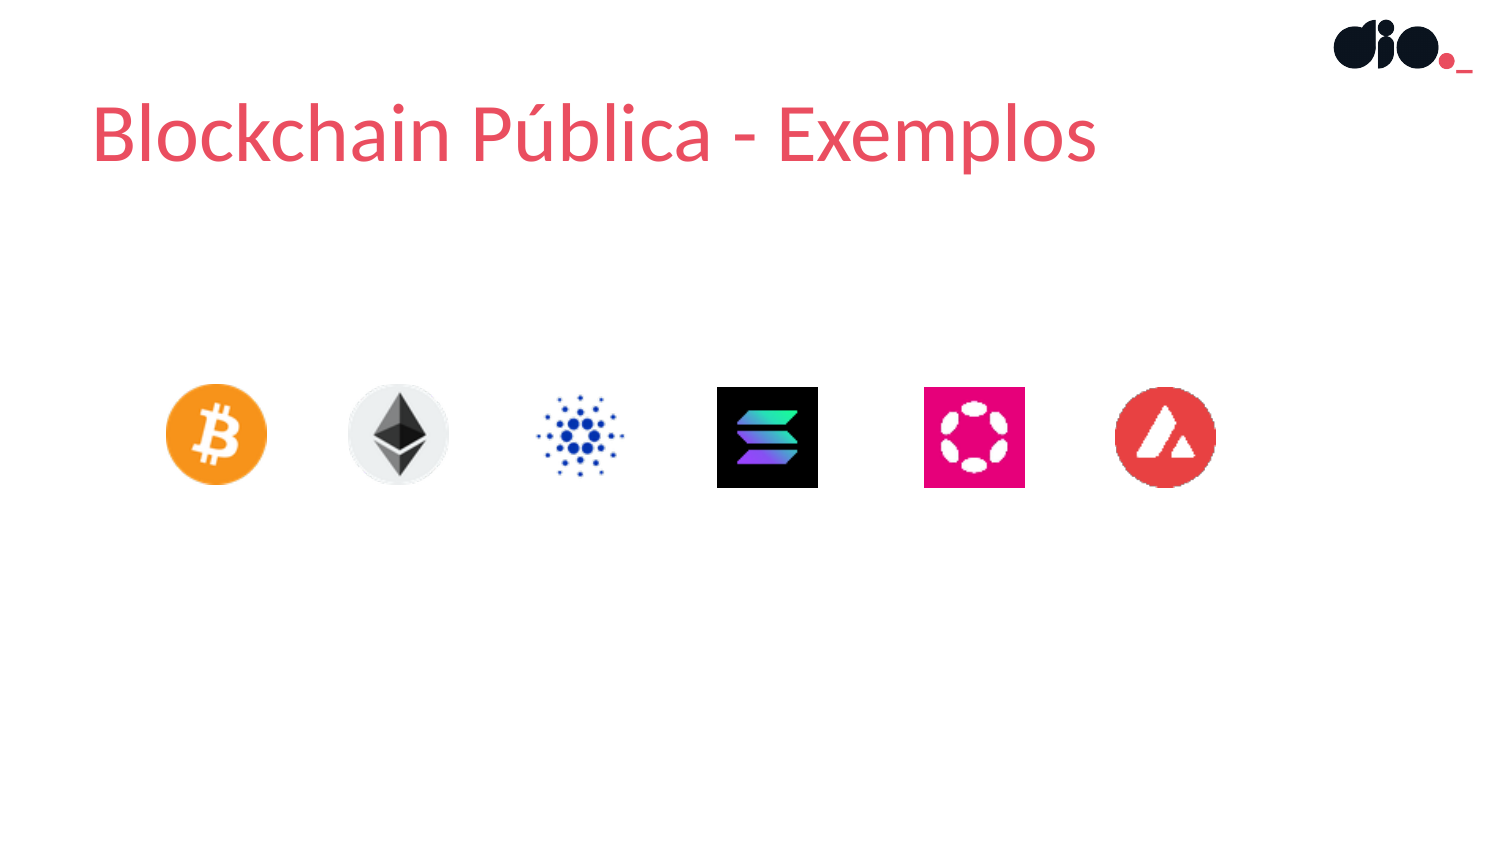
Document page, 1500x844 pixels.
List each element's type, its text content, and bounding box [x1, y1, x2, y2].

text_box Blockchain Pública - Exemplos [76, 70, 1114, 186]
picture [716, 387, 818, 488]
picture [1333, 19, 1473, 74]
picture [530, 384, 631, 485]
picture [1115, 387, 1216, 488]
picture [348, 384, 449, 485]
picture [166, 384, 267, 485]
picture [923, 387, 1025, 488]
